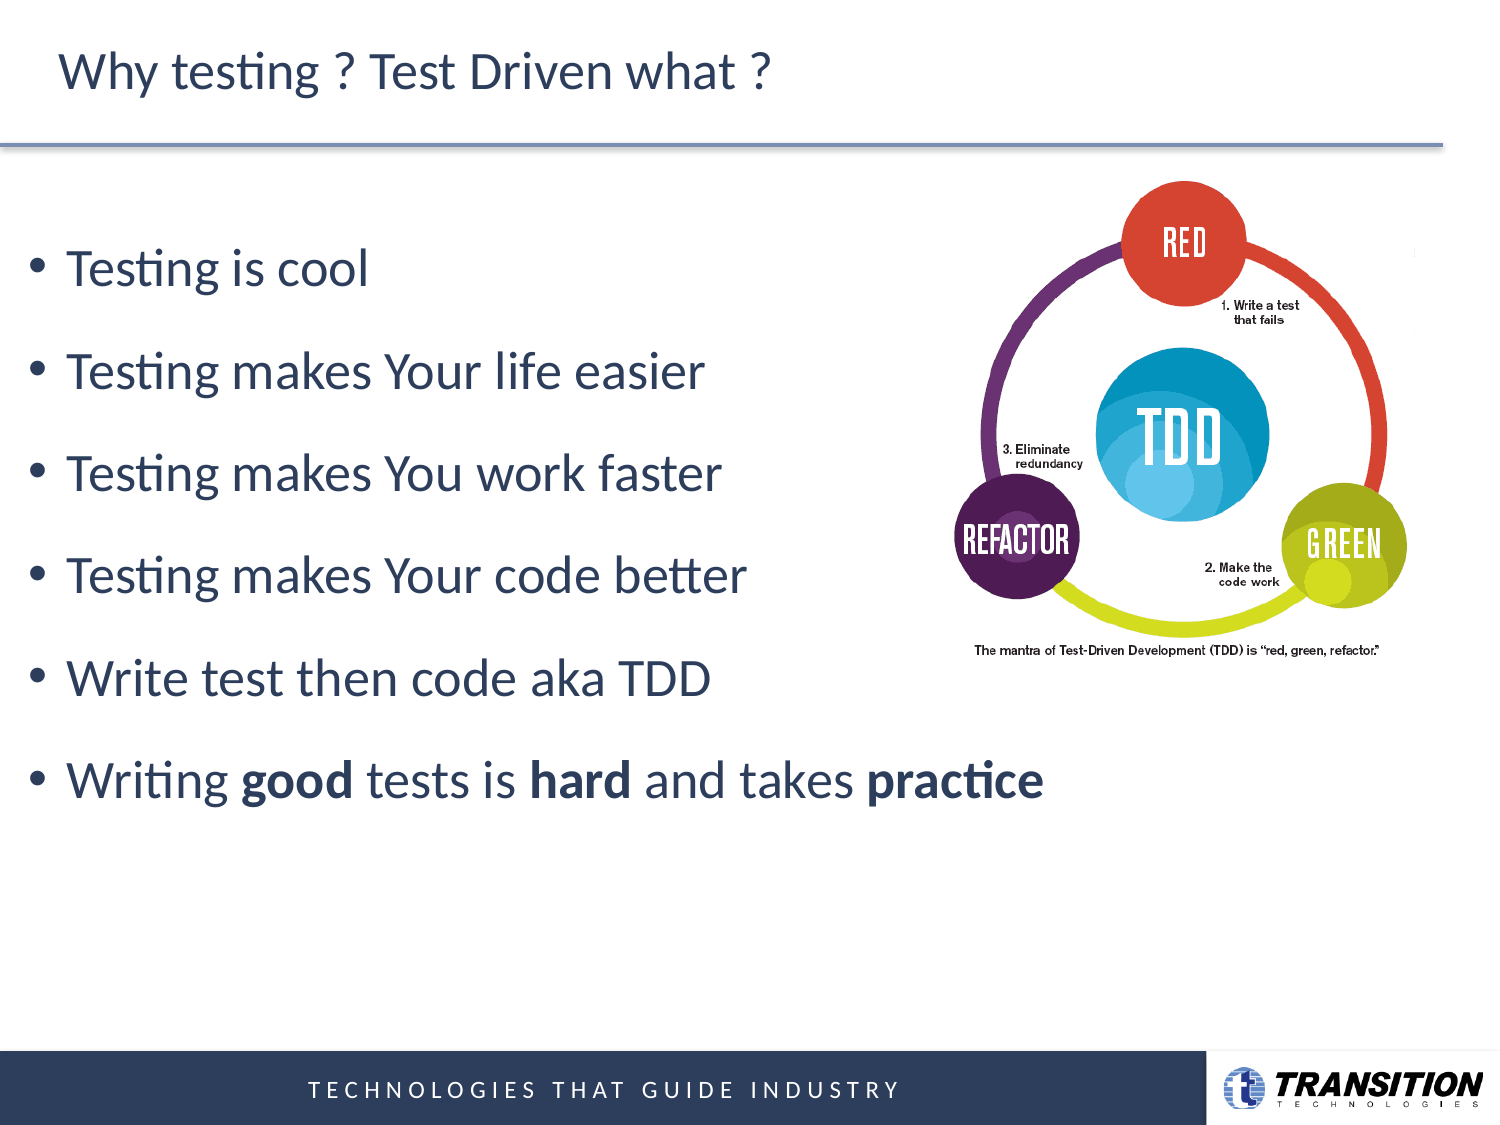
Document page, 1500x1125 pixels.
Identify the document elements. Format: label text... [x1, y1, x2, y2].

picture [948, 176, 1415, 665]
title Why testing ? Test Driven what ? [0, 0, 1500, 145]
list Testing is cool Testing makes Your life easier Testing makes You work faster Testing makes Your code better Write test then code aka TDD Writing good tests is hard and takes practice [28, 144, 1500, 885]
